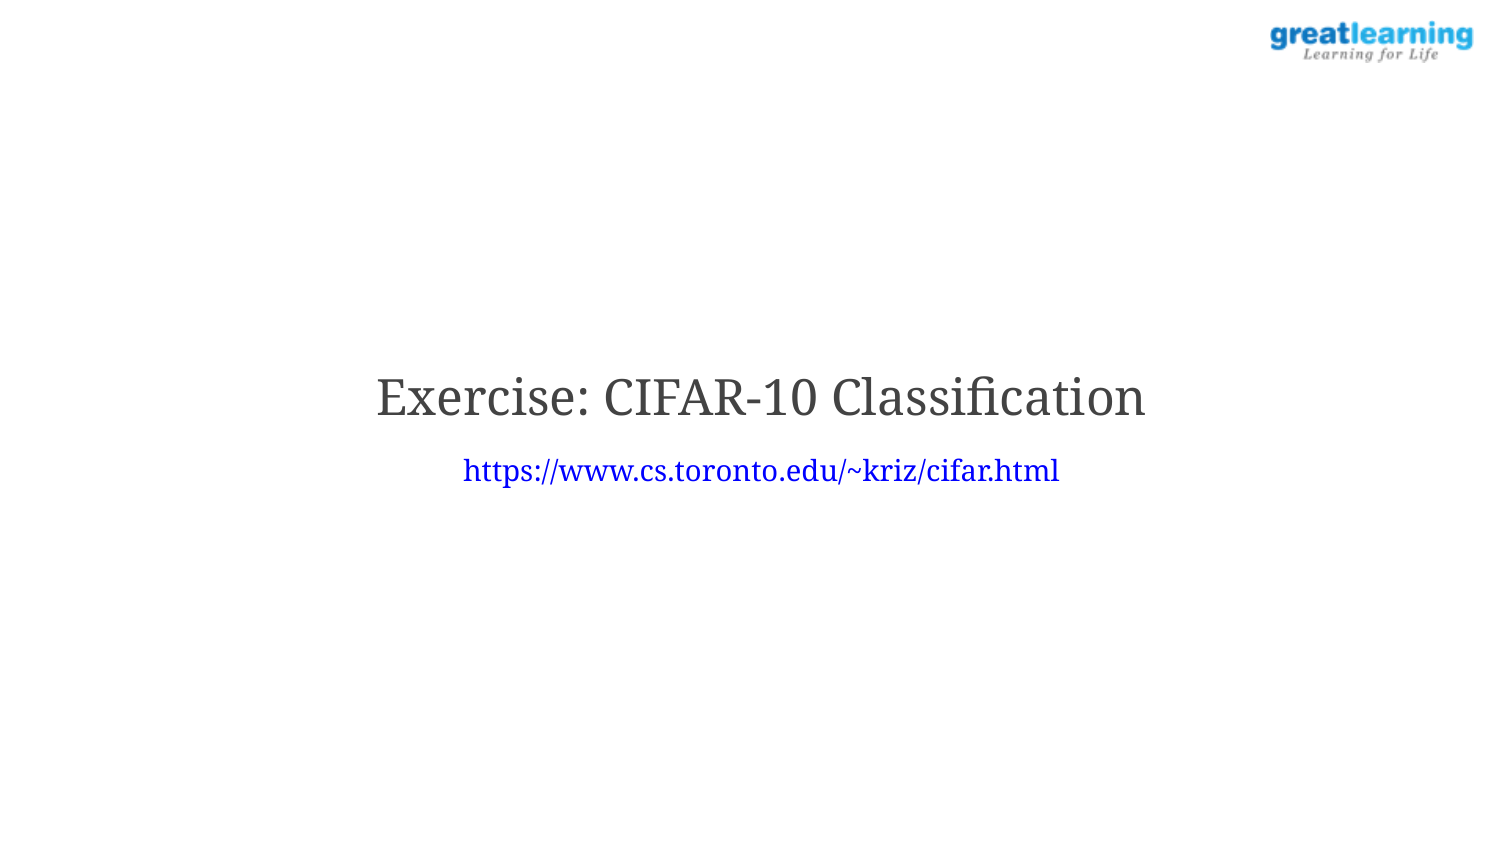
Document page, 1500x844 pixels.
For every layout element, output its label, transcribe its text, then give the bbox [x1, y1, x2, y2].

text_box Exercise: CIFAR-10 Classification https://www.cs.toronto.edu/~kriz/cifar.html [166, 352, 1357, 492]
picture [1270, 20, 1474, 63]
